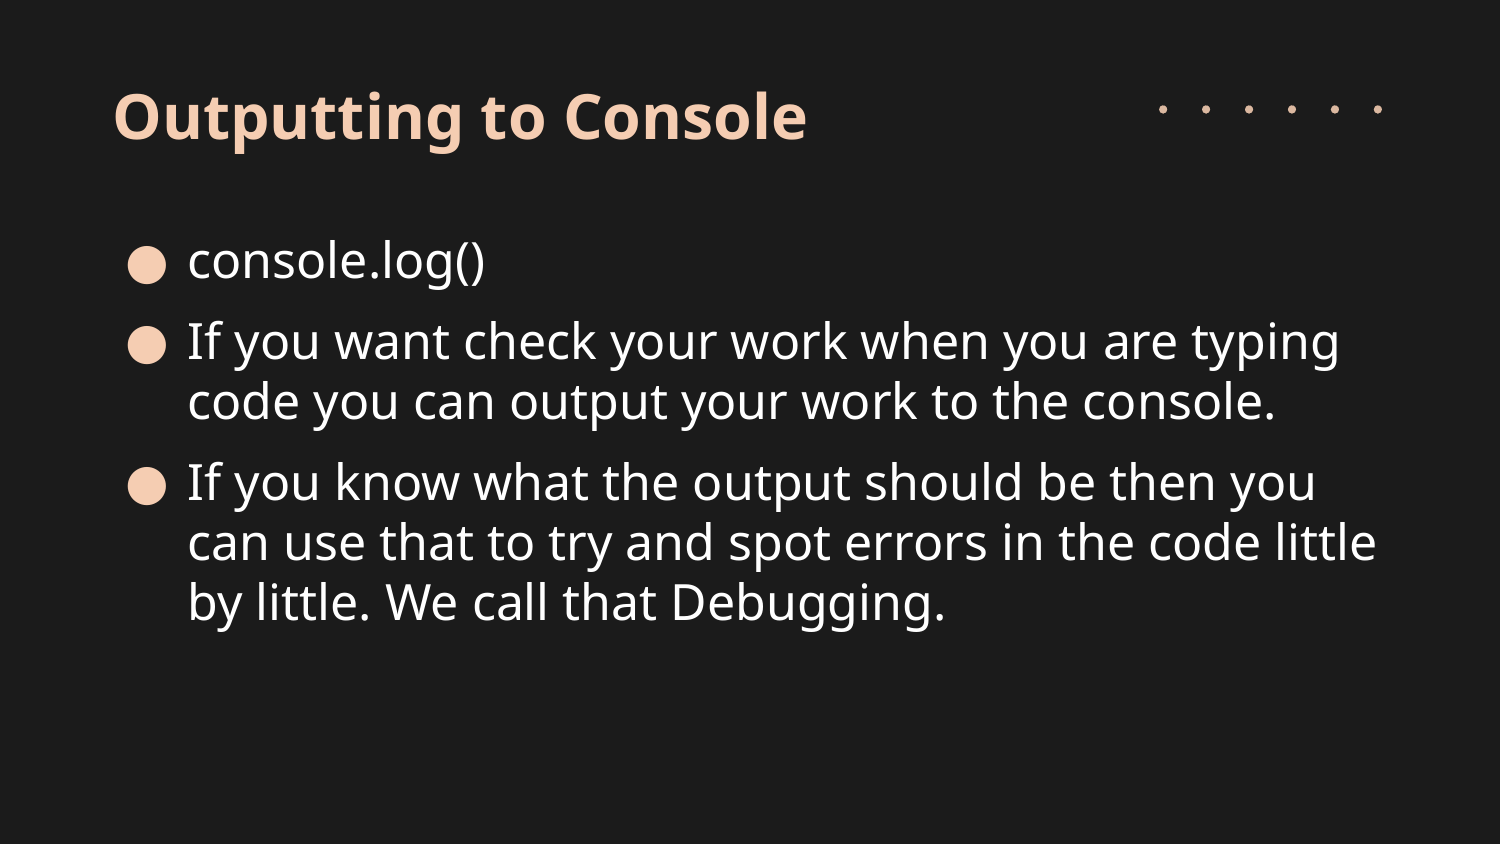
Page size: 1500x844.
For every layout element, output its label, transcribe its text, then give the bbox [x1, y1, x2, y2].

text_box console.log() If you want check your work when you are typing code you can output your work to the console. If you know what the output should be then you can use that to try and spot errors in the code little by little. We call that Debugging. [97, 213, 1423, 793]
title Outputting to Console [97, 61, 885, 156]
